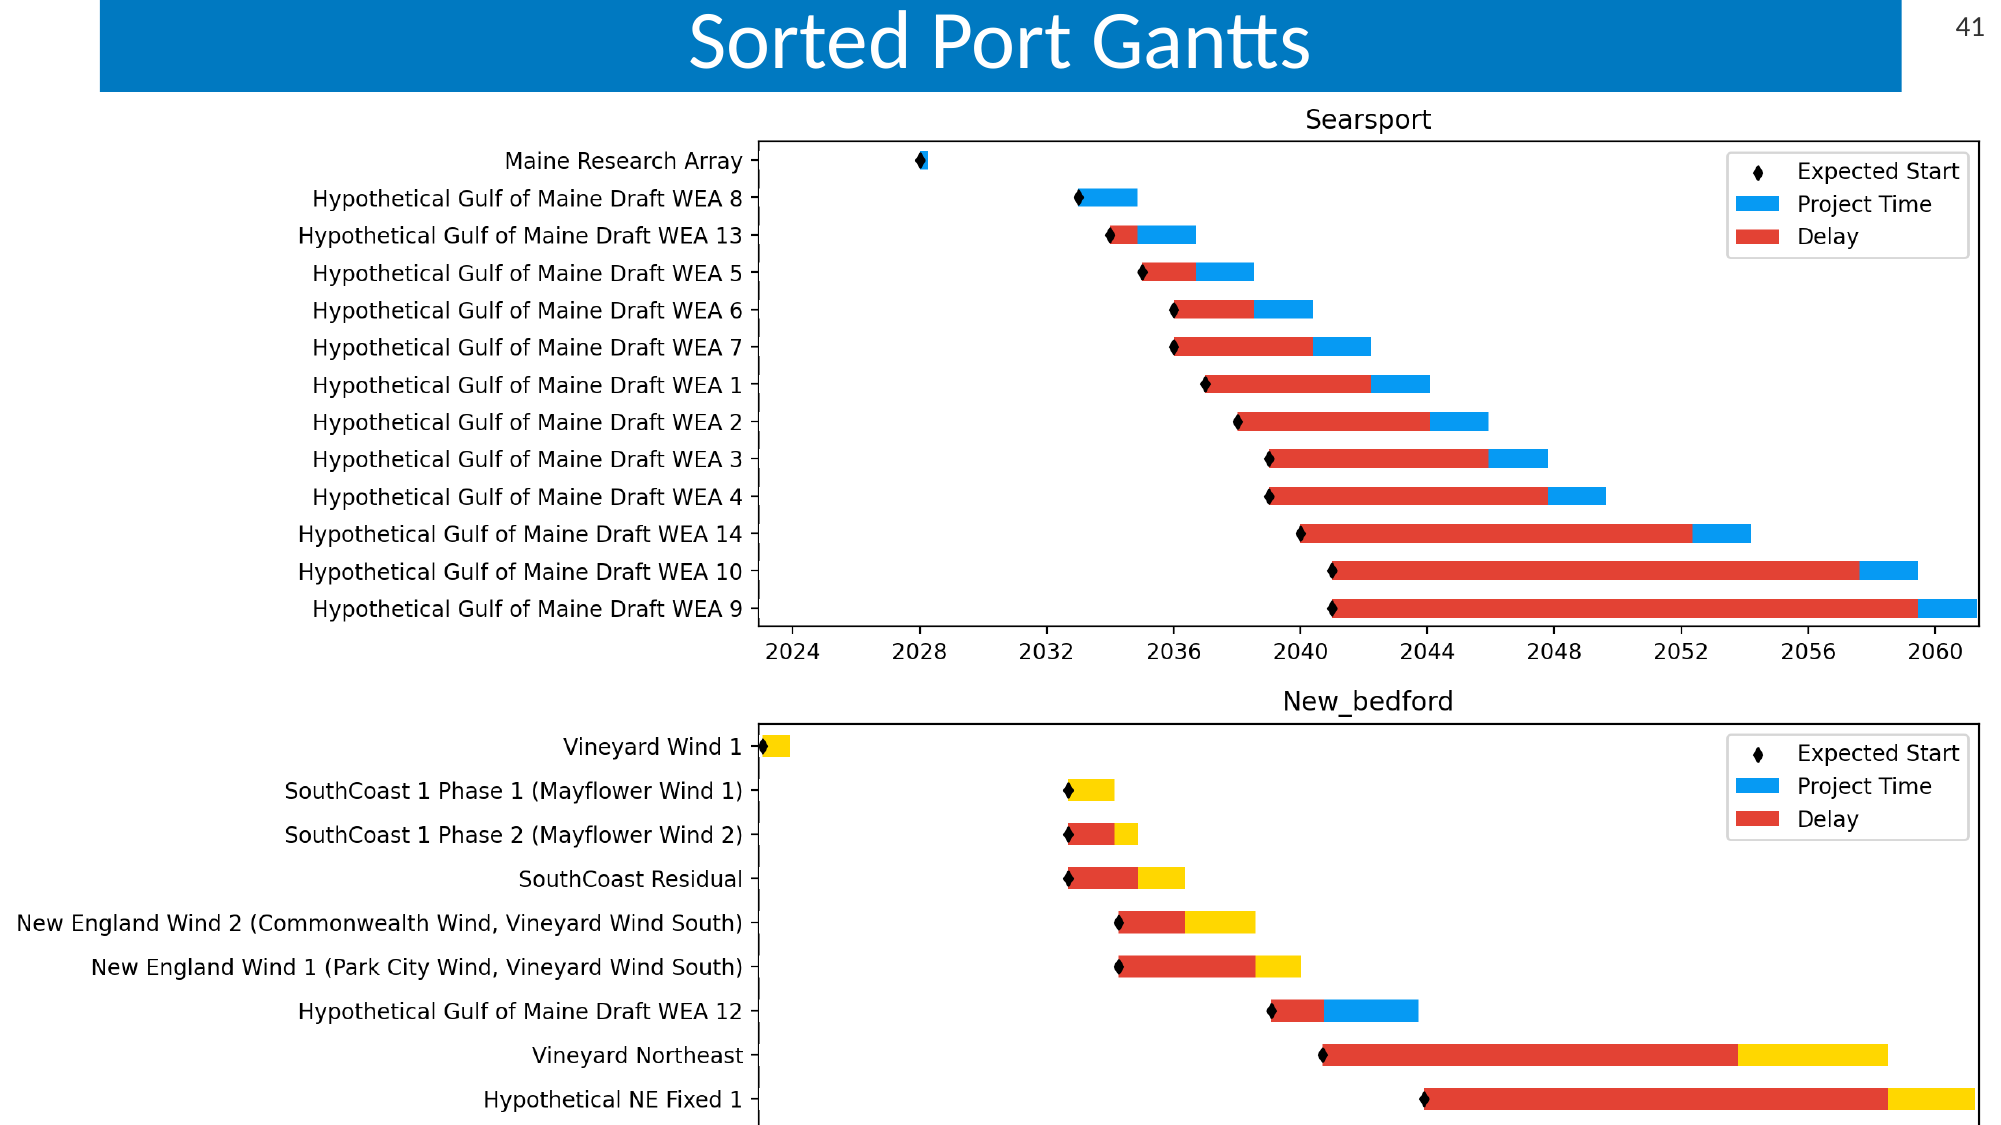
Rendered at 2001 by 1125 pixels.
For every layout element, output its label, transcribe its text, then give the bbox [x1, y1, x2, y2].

picture [0, 92, 2000, 1125]
title Sorted Port Gantts [99, 0, 1902, 89]
